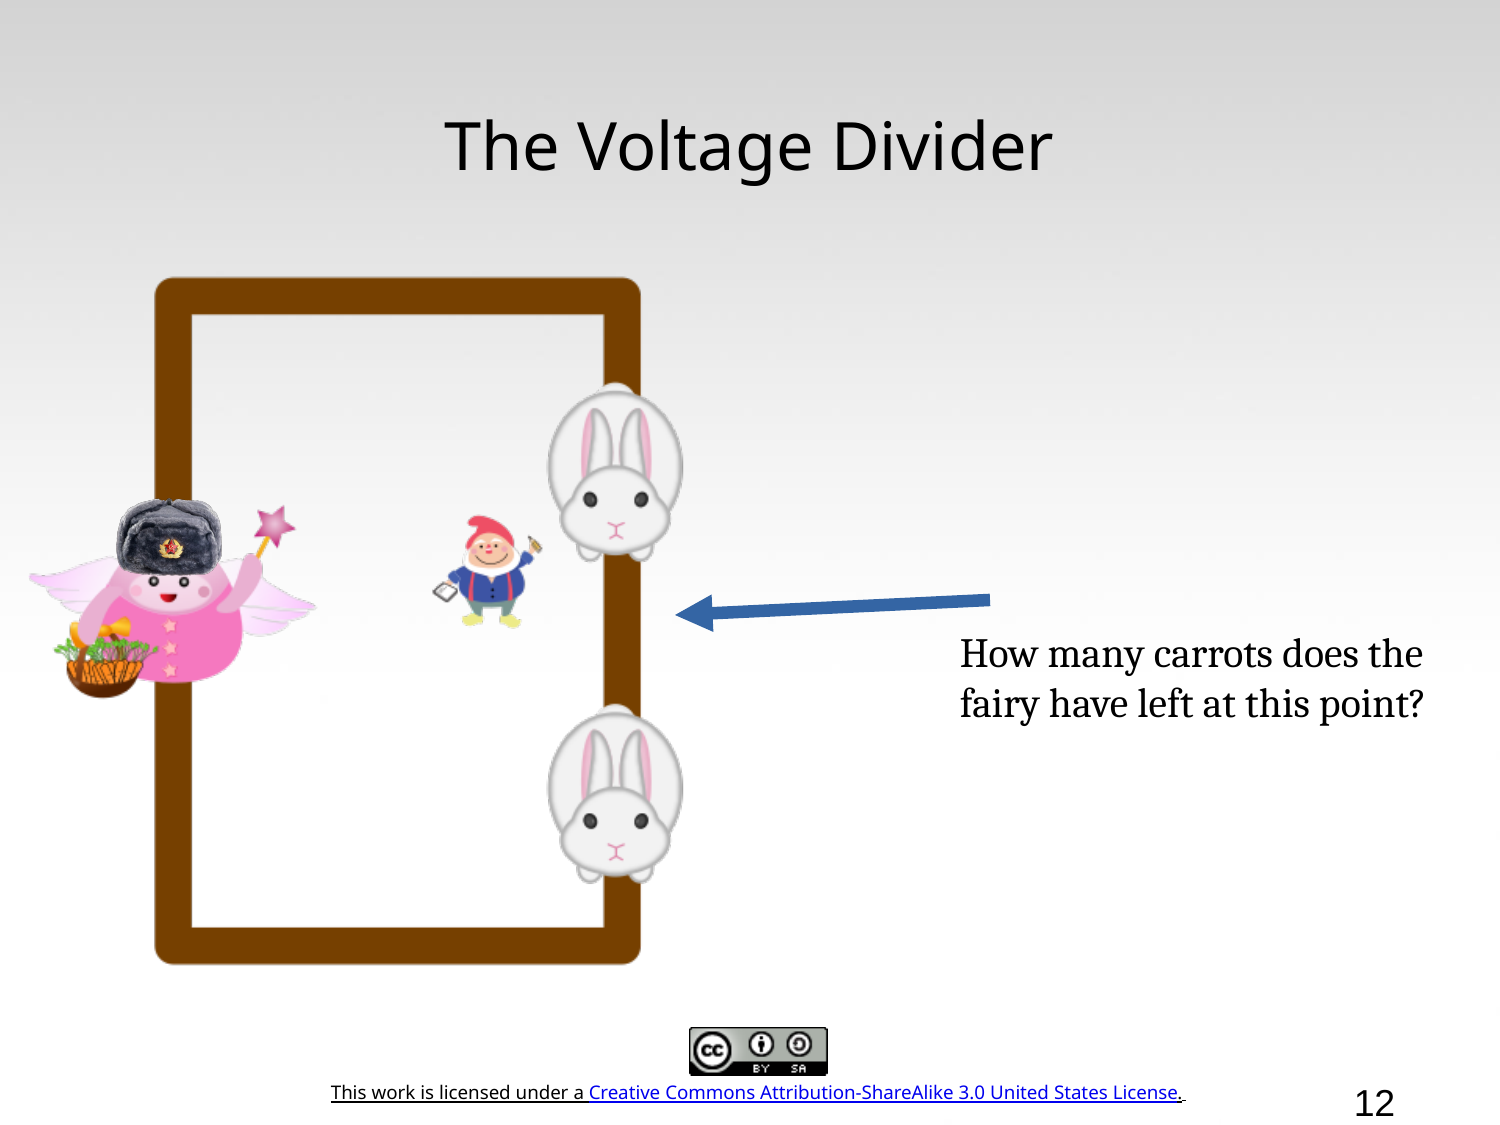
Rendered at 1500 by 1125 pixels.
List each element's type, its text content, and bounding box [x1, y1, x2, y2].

text_box How many carrots does the fairy have left at this point? [944, 618, 1470, 734]
title The Voltage Divider [112, 49, 1388, 238]
picture [0, 0, 1500, 1125]
